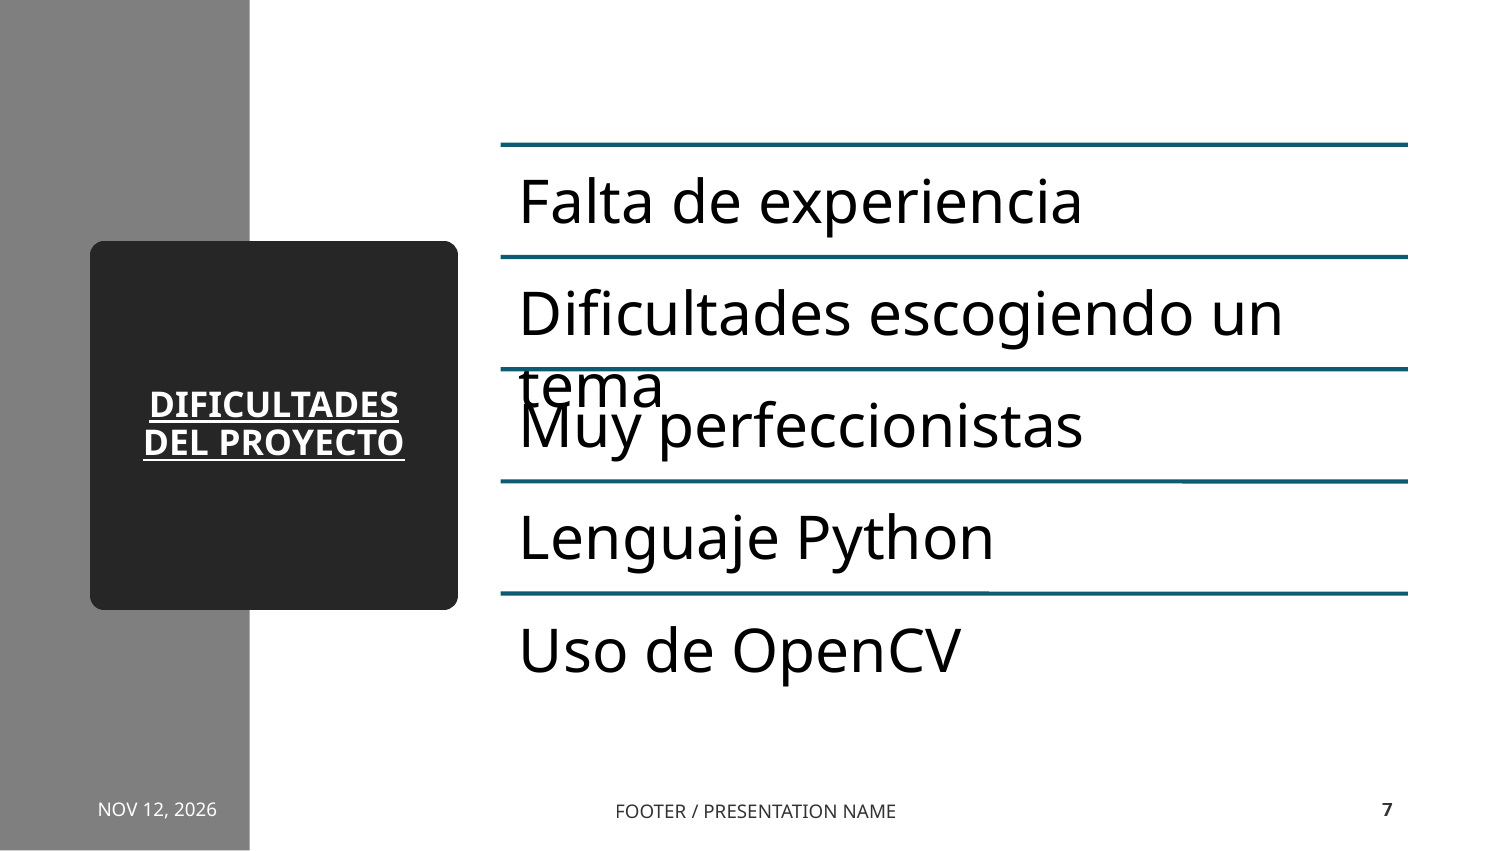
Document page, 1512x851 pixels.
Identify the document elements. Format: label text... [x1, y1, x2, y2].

title Dificultades del proyecto [103, 255, 445, 596]
slide_number 7 [1067, 788, 1408, 834]
text_box [0, 0, 252, 851]
slide_number 24-Mar-19 [31, 788, 232, 834]
footer FOOTER / PRESENTATION NAME [500, 788, 1011, 834]
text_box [500, 144, 1408, 706]
